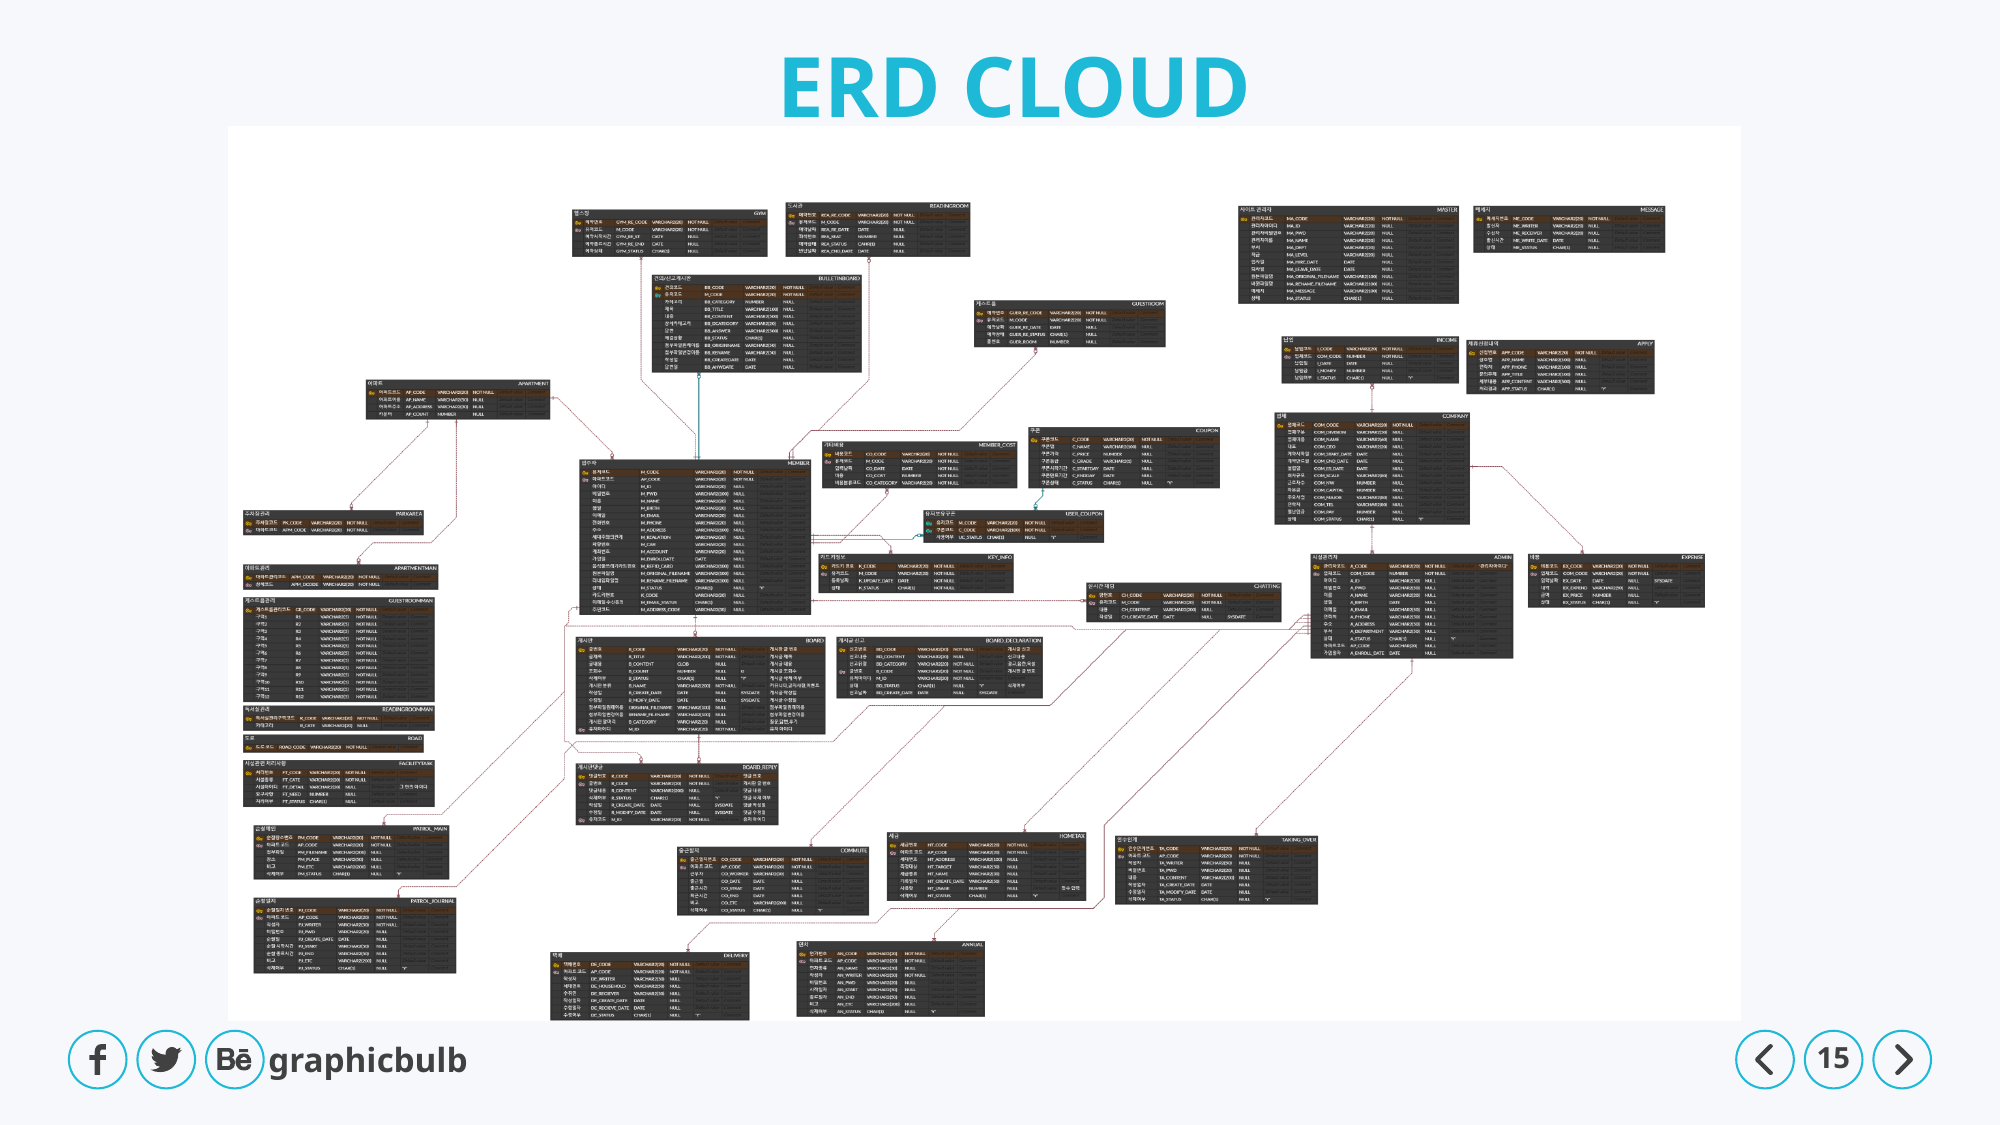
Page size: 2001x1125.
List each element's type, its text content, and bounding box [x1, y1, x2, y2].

text_box ERD CLOUD [762, 26, 1267, 126]
picture [228, 126, 1741, 1021]
